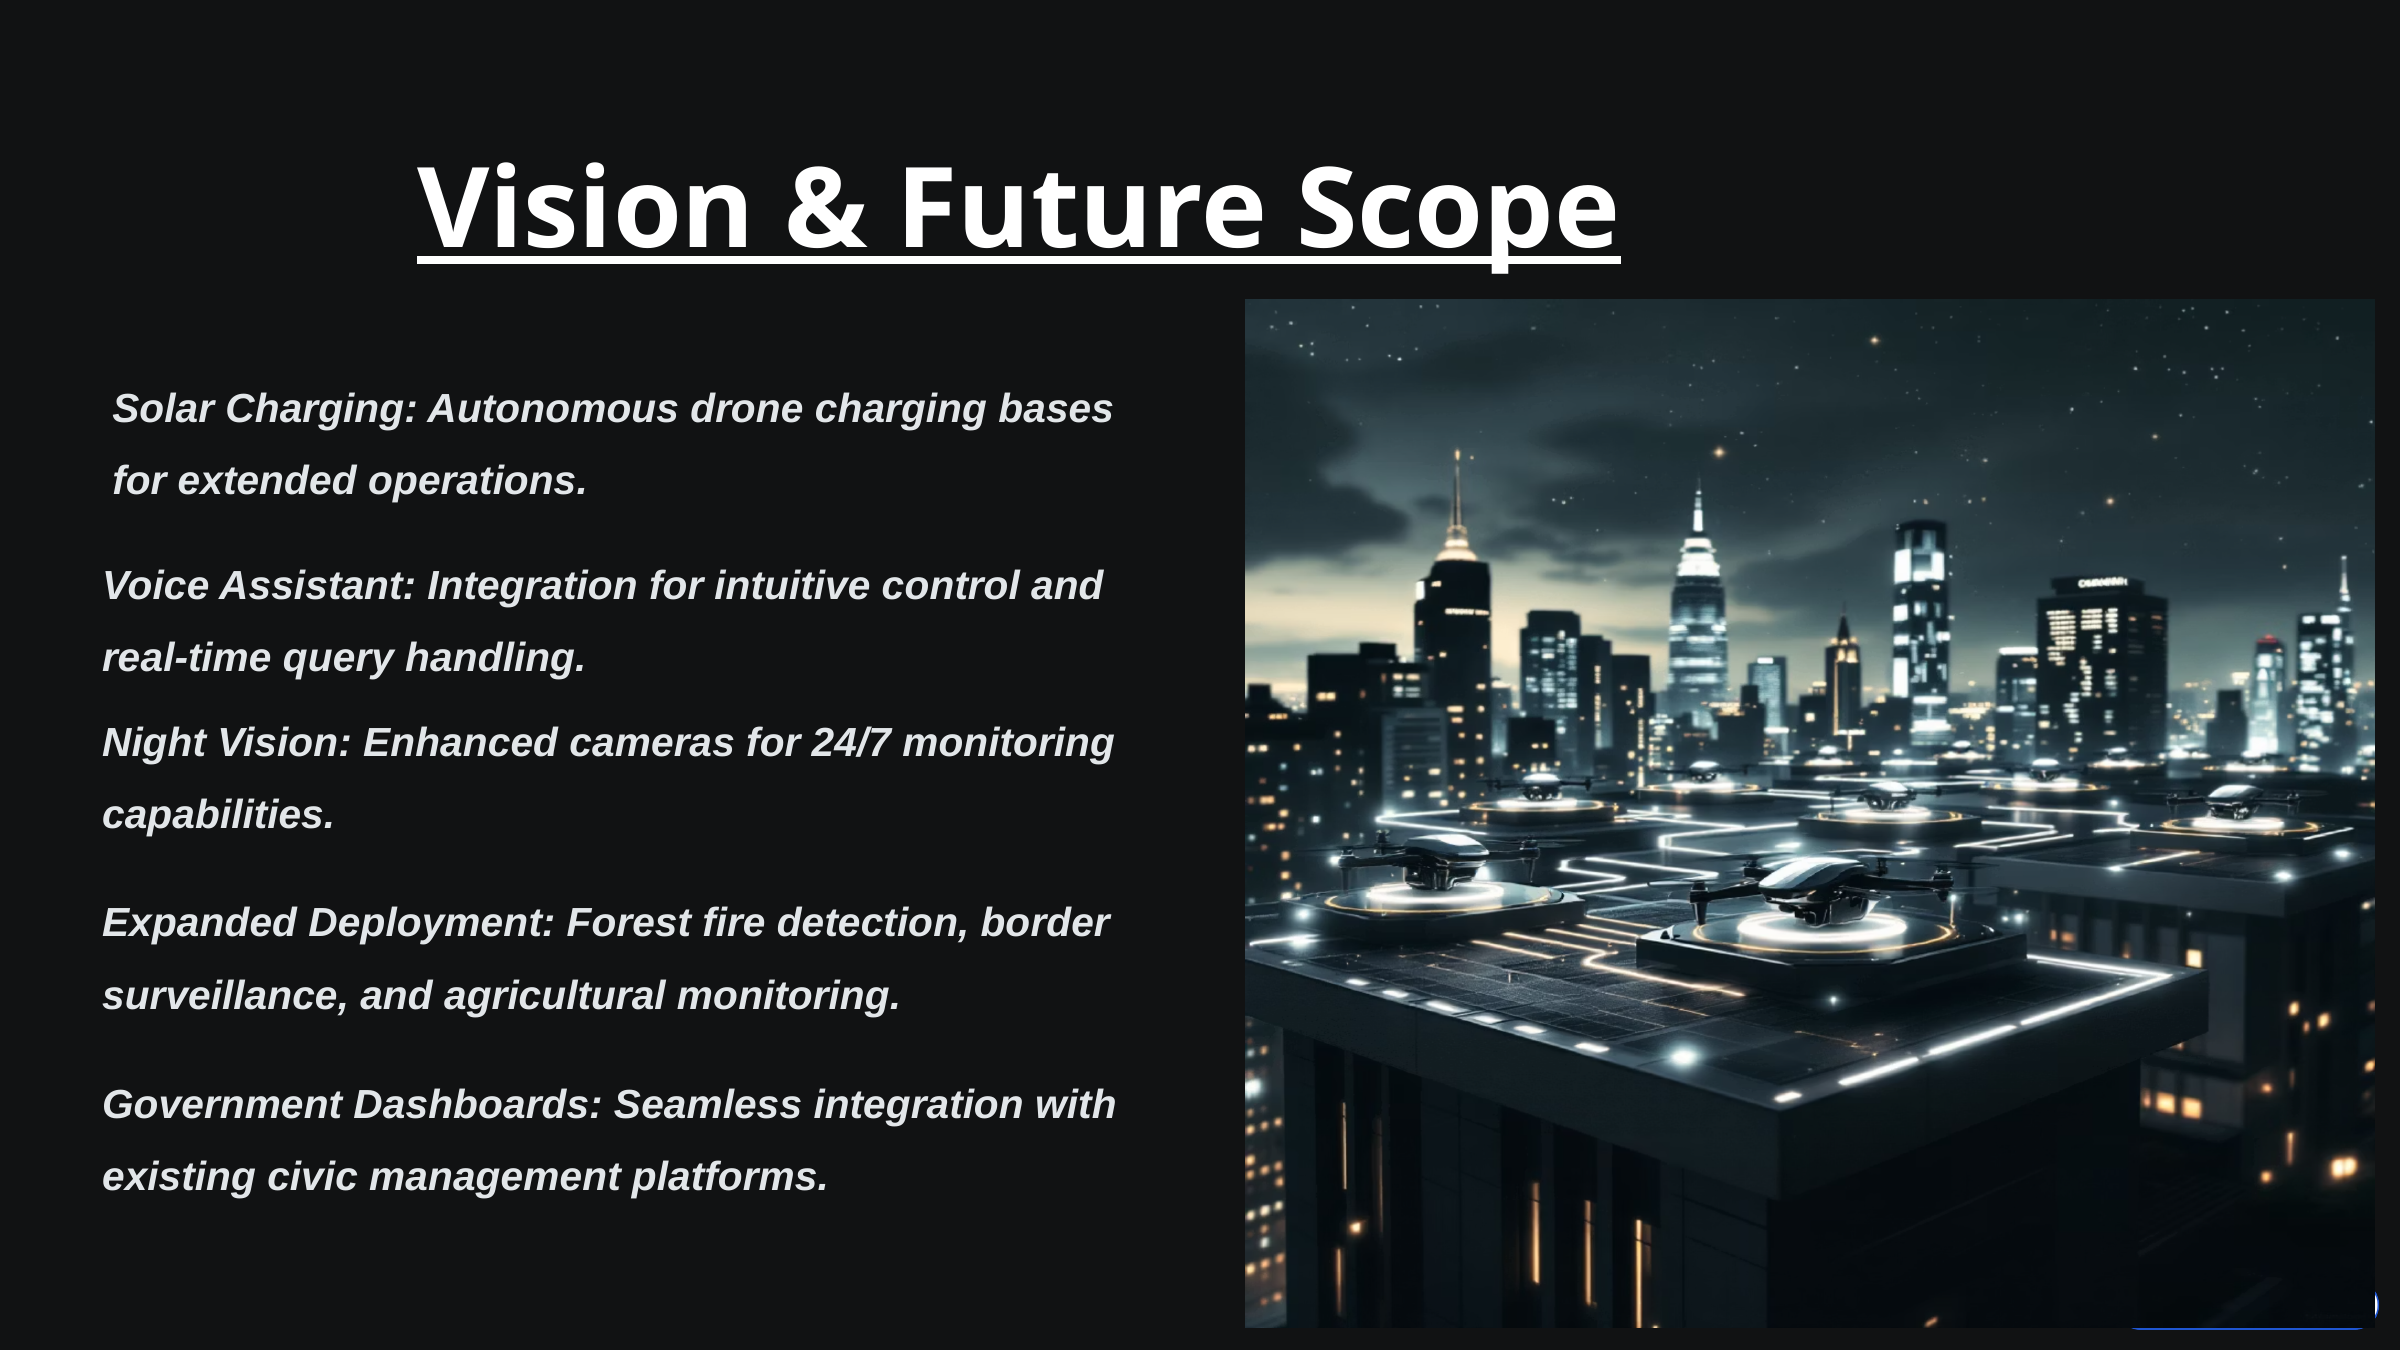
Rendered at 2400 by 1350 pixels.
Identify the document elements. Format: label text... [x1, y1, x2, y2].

text_box Vision & Future Scope [417, 102, 1871, 207]
text_box Voice Assistant: Integration for intuitive control and real-time query handling. [101, 535, 1130, 645]
text_box Night Vision: Enhanced cameras for 24/7 monitoring capabilities. [101, 691, 1130, 802]
text_box Expanded Deployment: Forest fire detection, border surveillance, and agricultural monitoring. [101, 872, 1130, 983]
picture [1245, 299, 2389, 1339]
text_box Solar Charging: Autonomous drone charging bases for extended operations. [112, 358, 1141, 468]
text_box Government Dashboards: Seamless integration with existing civic management platforms. [101, 1054, 1130, 1164]
